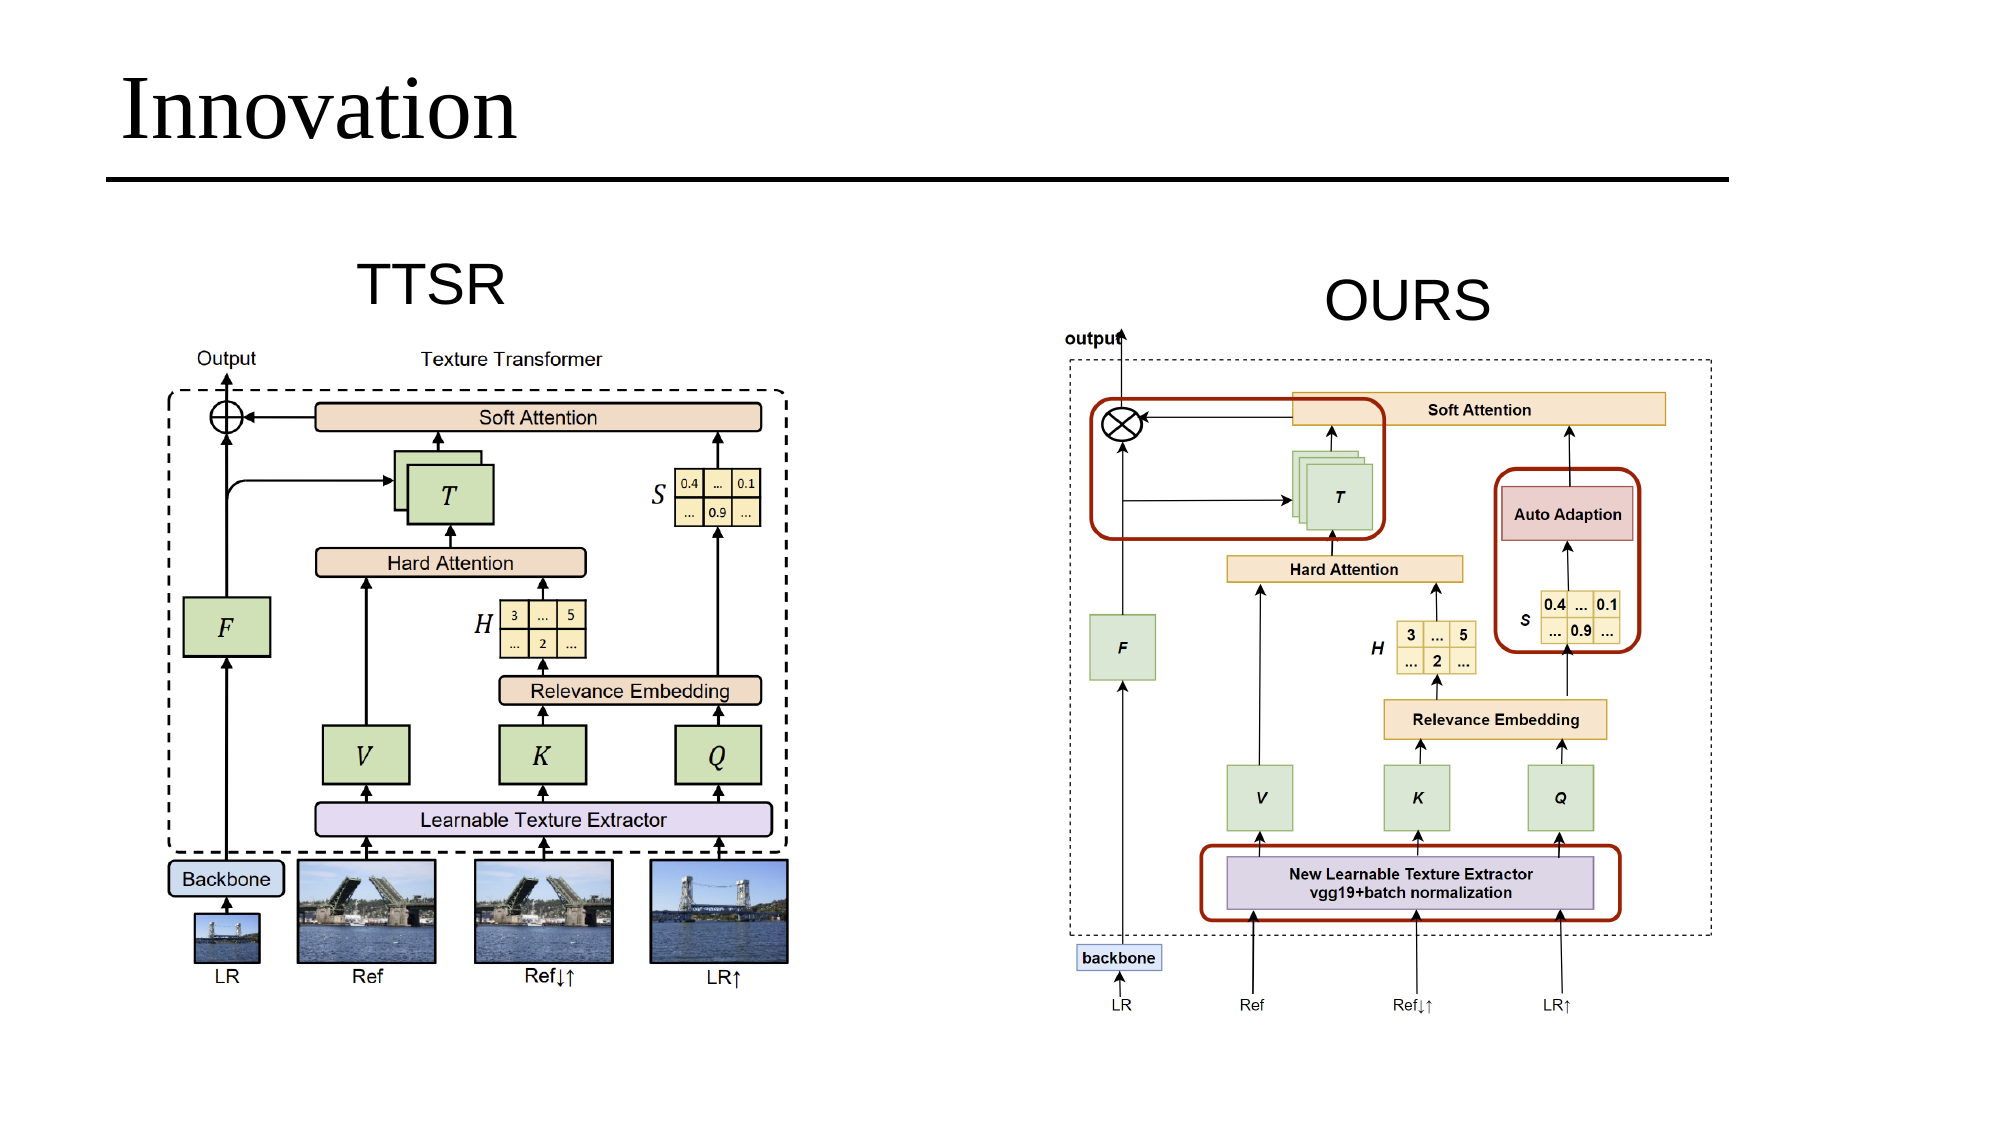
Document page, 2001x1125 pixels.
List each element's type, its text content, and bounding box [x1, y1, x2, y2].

text_box TTSR [341, 238, 523, 324]
title Innovation [105, 0, 1831, 218]
picture [149, 345, 830, 994]
text_box OURS [1309, 254, 1536, 324]
picture [1050, 324, 1729, 1017]
